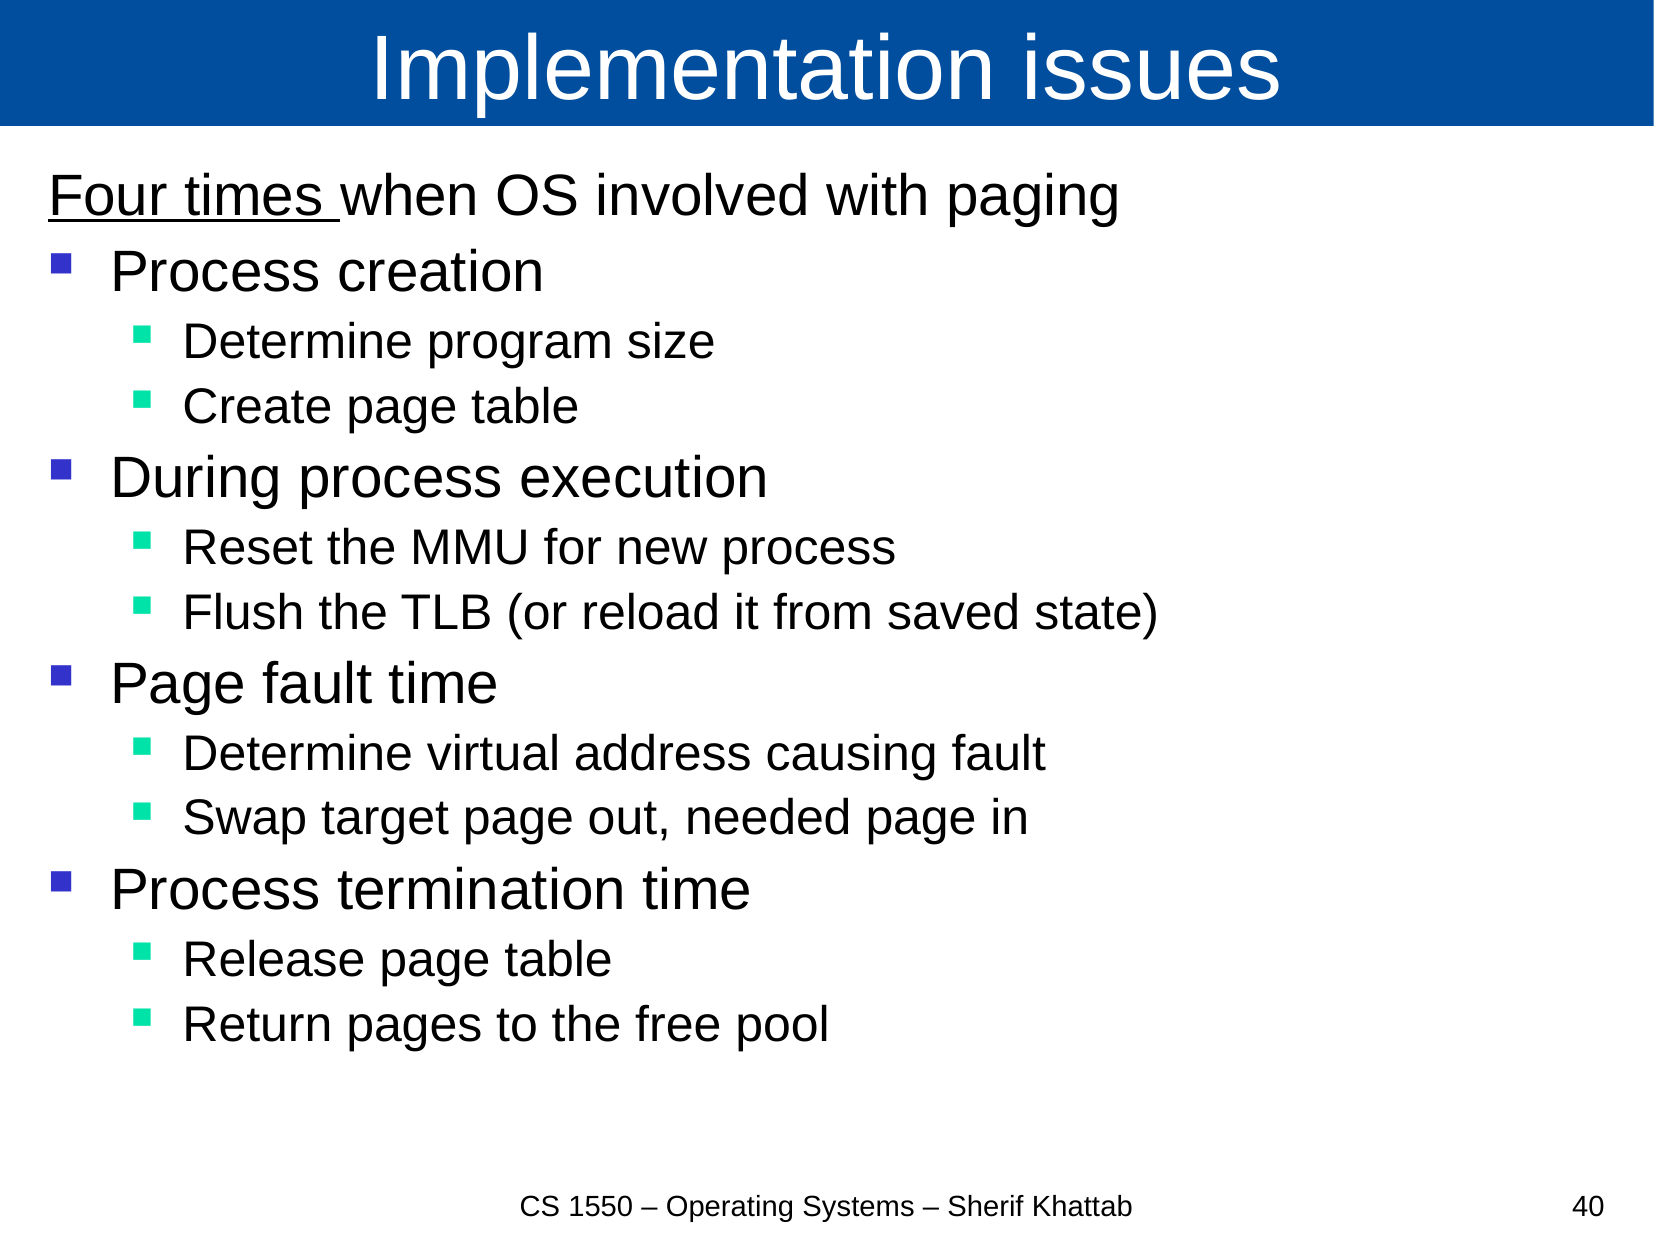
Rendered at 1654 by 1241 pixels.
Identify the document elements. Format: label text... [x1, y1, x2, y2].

slide_number 40 [1550, 1185, 1620, 1230]
list Four times when OS involved with paging Process creation Determine program size Create page table During process execution Reset the MMU for new process Flush the TLB (or reload it from saved state) Page fault time Determine virtual address causing fault Swap target page out, needed page in Process termination time Release page table Return pages to the free pool [33, 150, 1620, 1158]
title Implementation issues [0, 0, 1654, 126]
footer CS 1550 – Operating Systems – Sherif Khattab [337, 1185, 1316, 1230]
